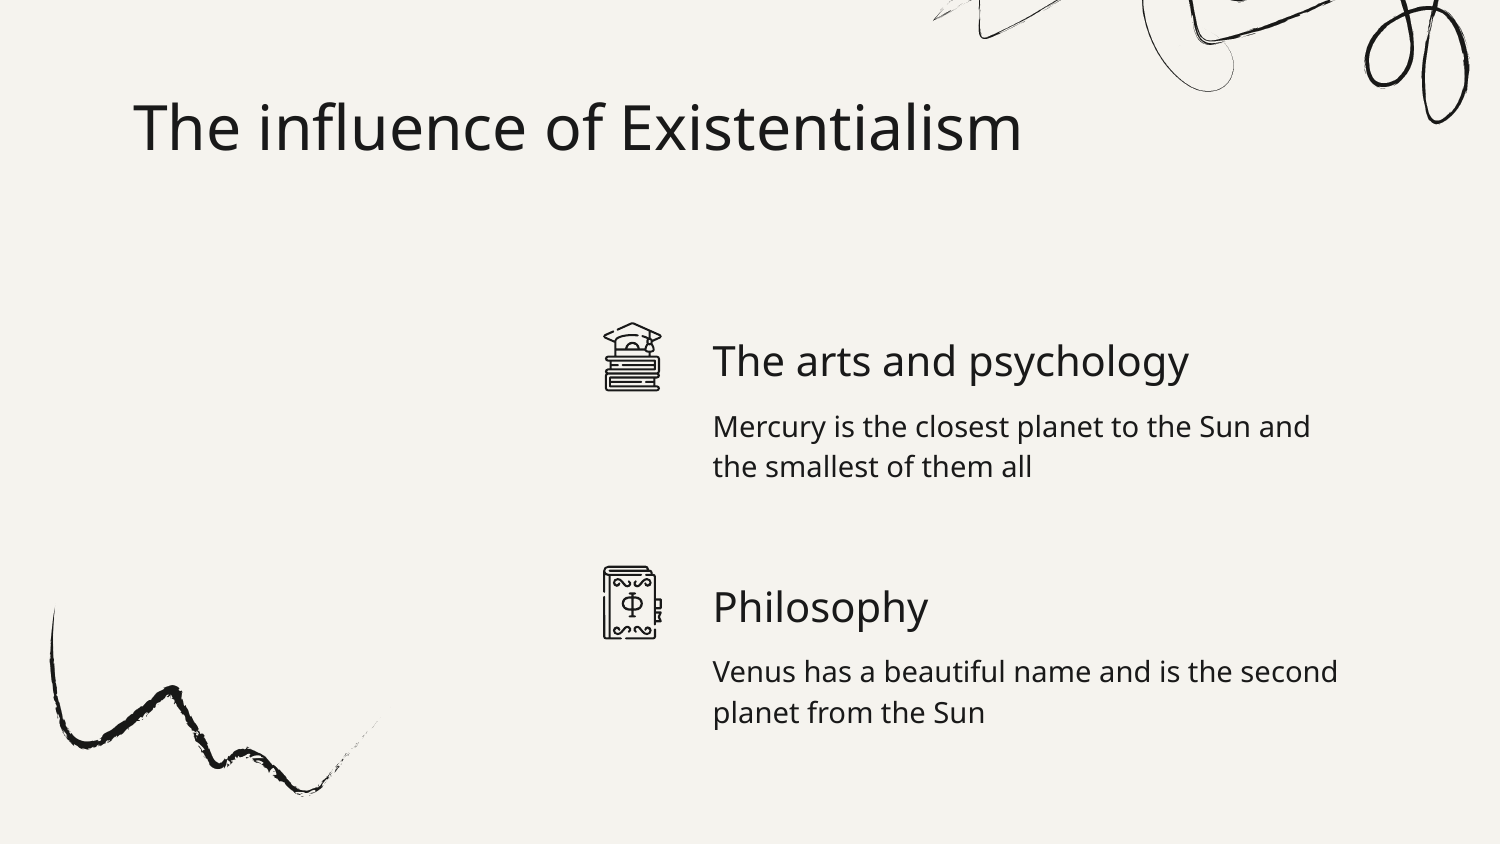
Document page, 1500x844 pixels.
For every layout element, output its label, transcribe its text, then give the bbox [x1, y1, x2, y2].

text_box [603, 322, 662, 392]
subtitle Philosophy [697, 559, 1364, 647]
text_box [602, 565, 663, 640]
subtitle Mercury is the closest planet to the Sun and the smallest of them all [697, 401, 1364, 497]
title The influence of Existentialism [118, 72, 1382, 167]
subtitle Venus has a beautiful name and is the second planet from the Sun [697, 647, 1364, 743]
picture [0, 218, 541, 844]
picture [916, 0, 1500, 158]
subtitle The arts and psychology [697, 313, 1364, 401]
